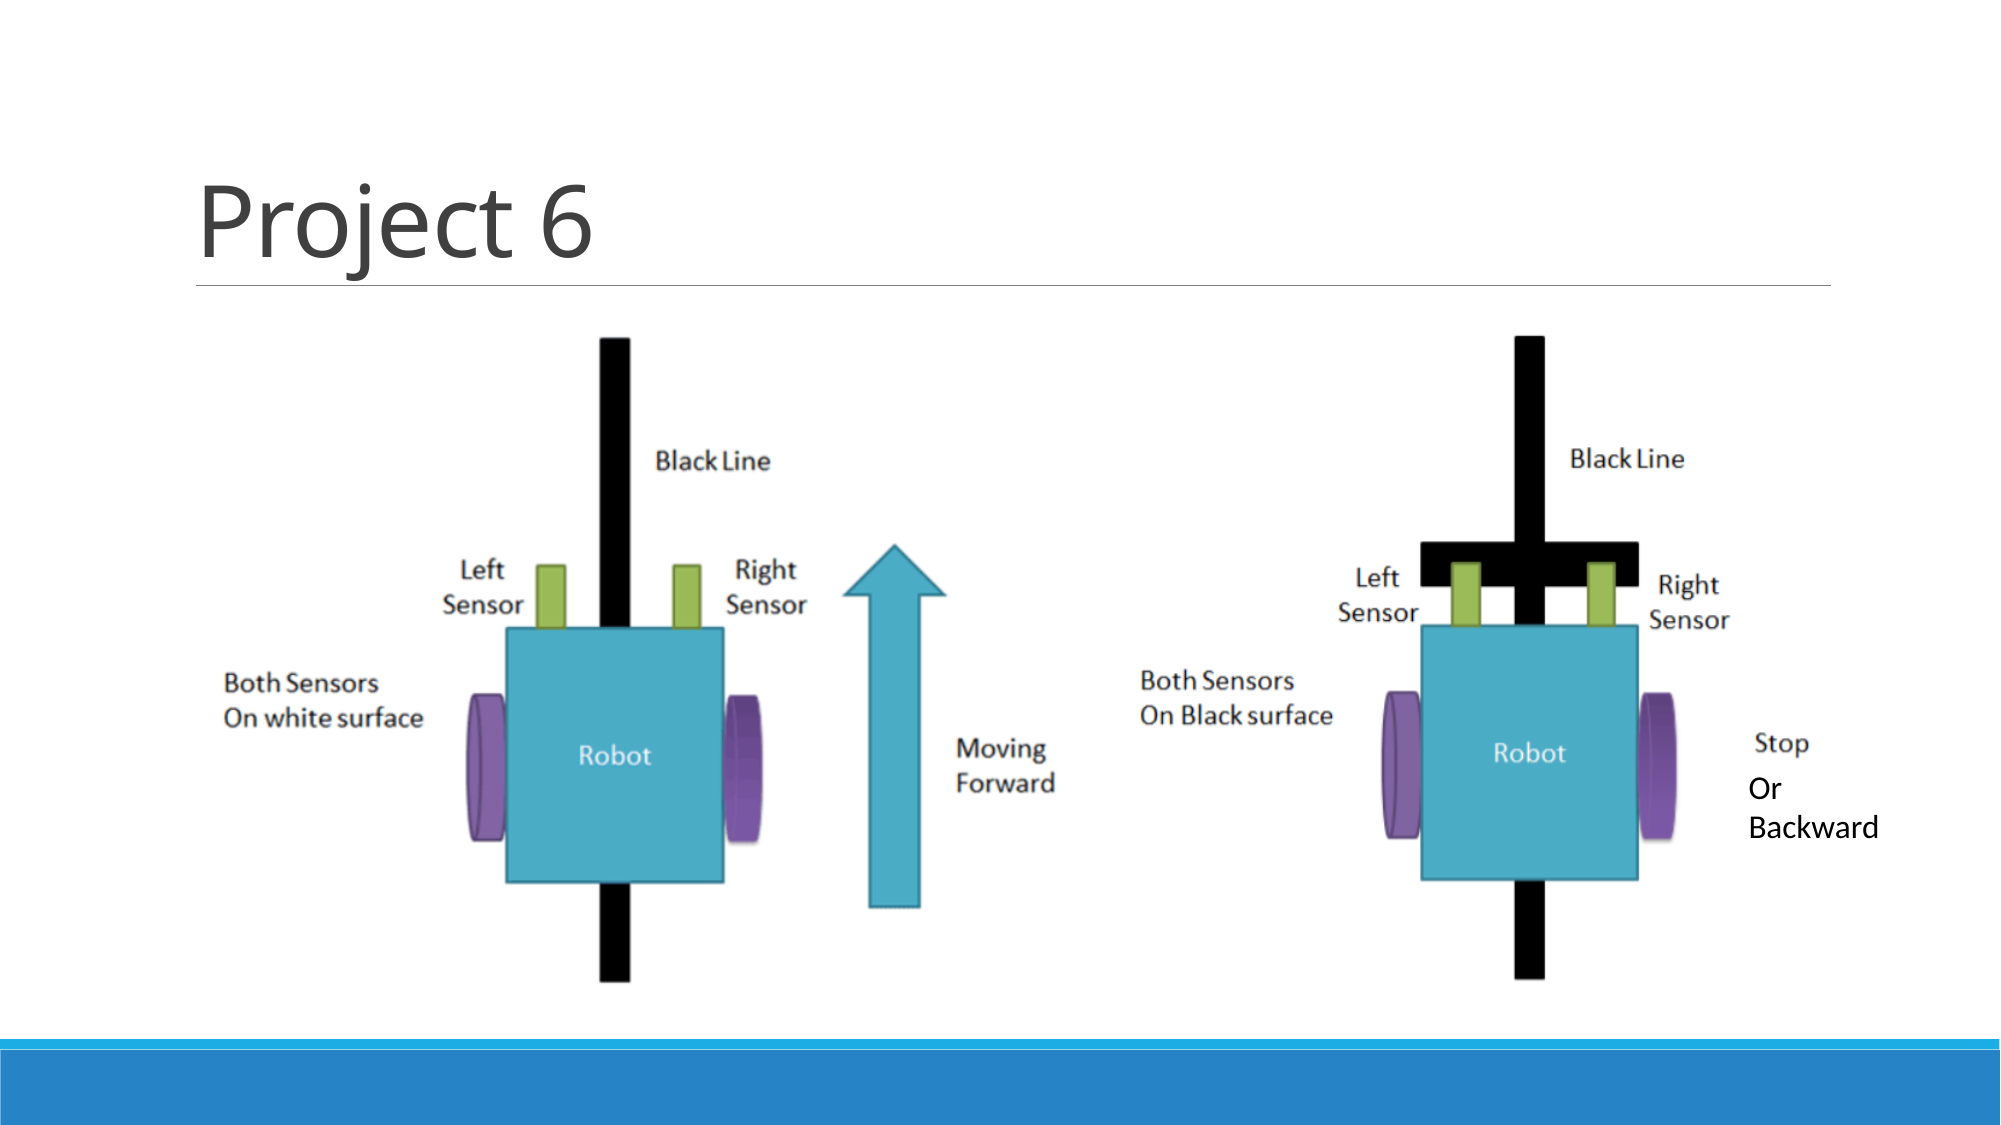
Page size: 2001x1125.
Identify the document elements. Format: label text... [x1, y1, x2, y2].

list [179, 329, 1086, 991]
picture [1125, 329, 1831, 991]
title Project 6 [180, 47, 1830, 285]
text_box Or Backward [1839, 758, 1927, 853]
